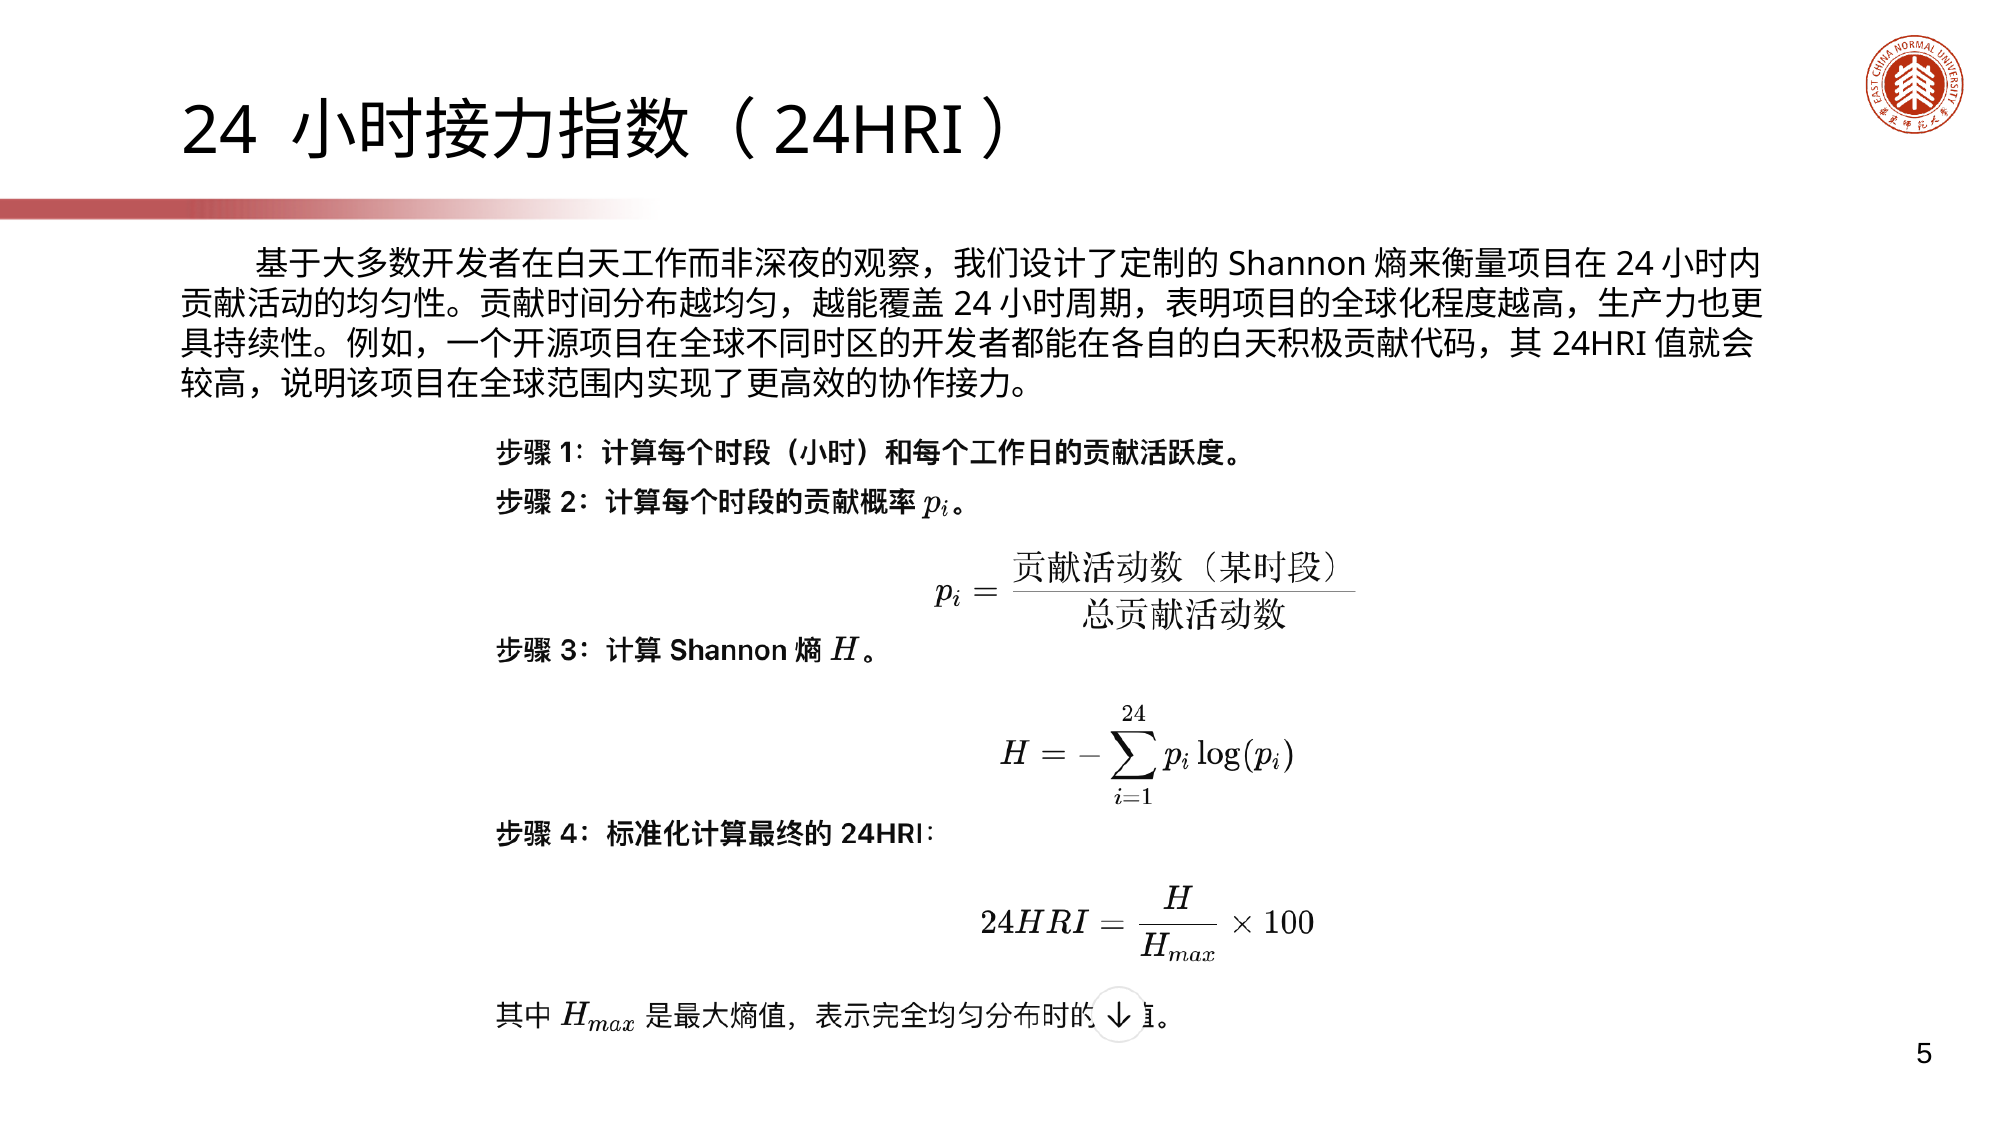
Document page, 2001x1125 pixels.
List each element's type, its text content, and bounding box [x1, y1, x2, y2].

picture [0, 126, 710, 235]
picture [486, 418, 1402, 1055]
text_box 基于大多数开发者在白天工作而非深夜的观察，我们设计了定制的Shannon熵来衡量项目在24小时内贡献活动的均匀性。贡献时间分布越均匀，越能覆盖24小时周期，表明项目的全球化程度越高，生产力也更具持续性。例如，一个开源项目在全球不同时区的开发者都能在各自的白天积极贡献代码，其24HRI值就会较高，说明该项目在全球范围内实现了更高效的协作接力。 [166, 234, 1802, 894]
text_box 24 小时接力指数（24HRI） [166, 79, 1388, 175]
text_box 5 [1901, 1027, 1984, 1077]
picture [1865, 28, 1969, 140]
